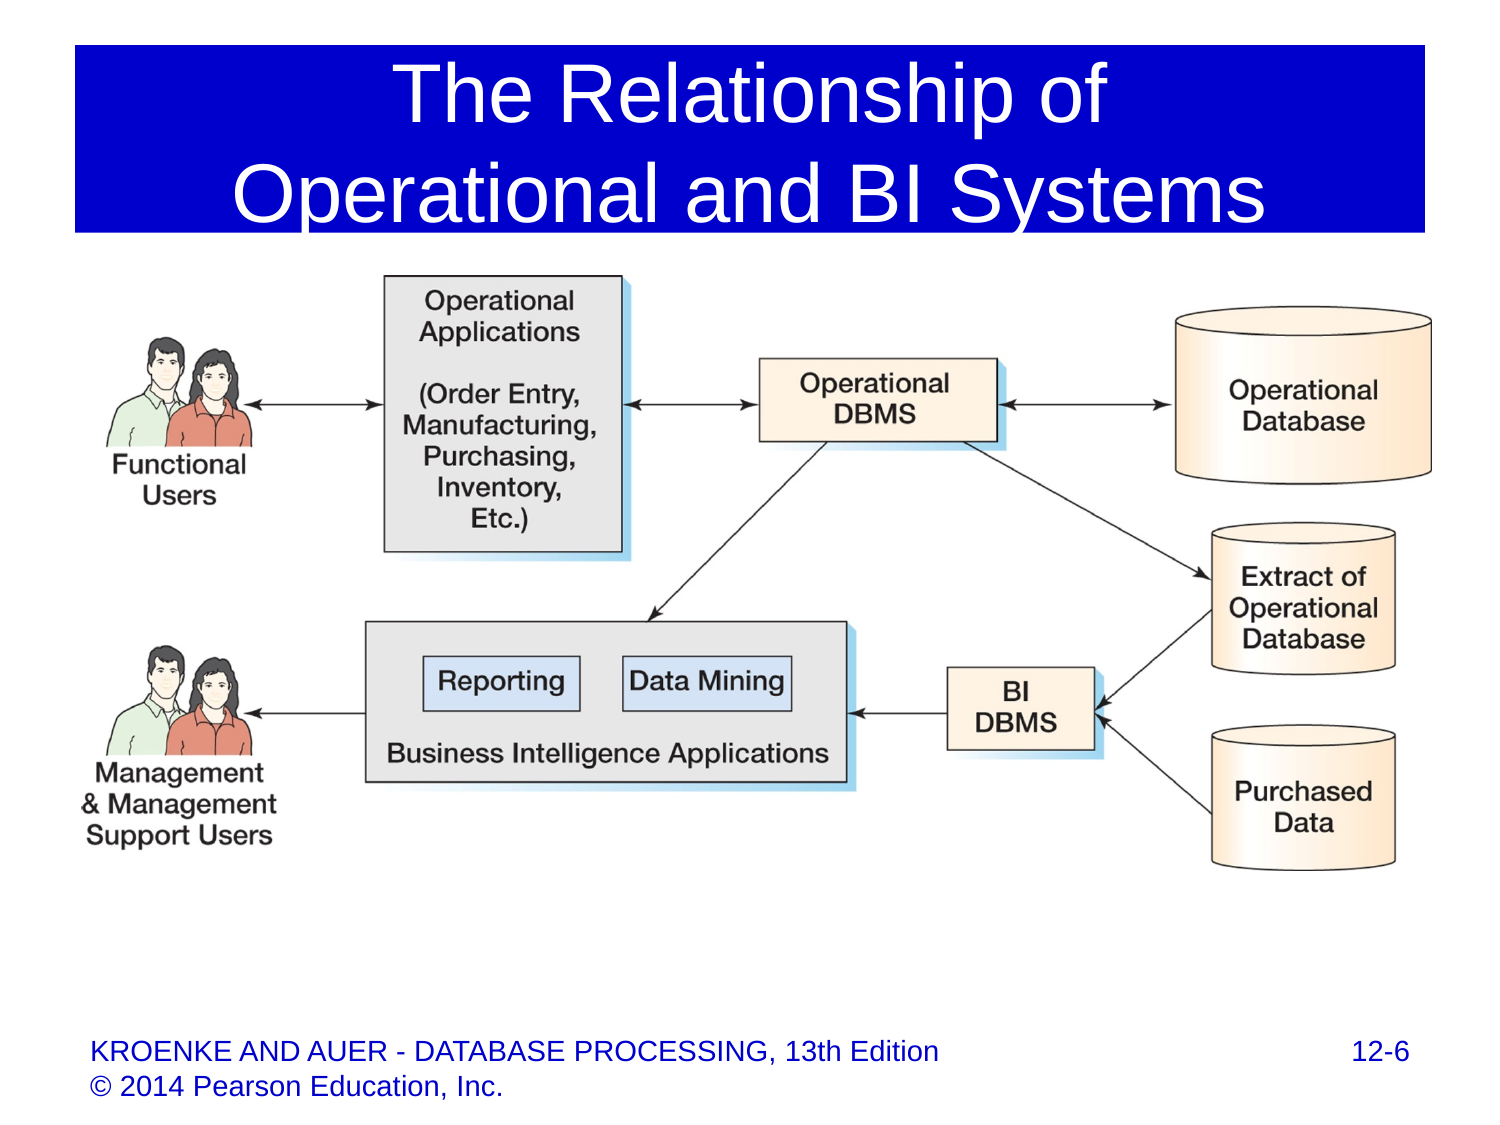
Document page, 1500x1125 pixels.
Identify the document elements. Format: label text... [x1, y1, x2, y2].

title The Relationship of Operational and BI Systems [75, 45, 1425, 233]
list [80, 274, 1432, 872]
slide_number 12-6 [1074, 1024, 1426, 1103]
footer KROENKE AND AUER - DATABASE PROCESSING, 13th Edition © 2014 Pearson Education, Inc. [74, 1024, 976, 1104]
